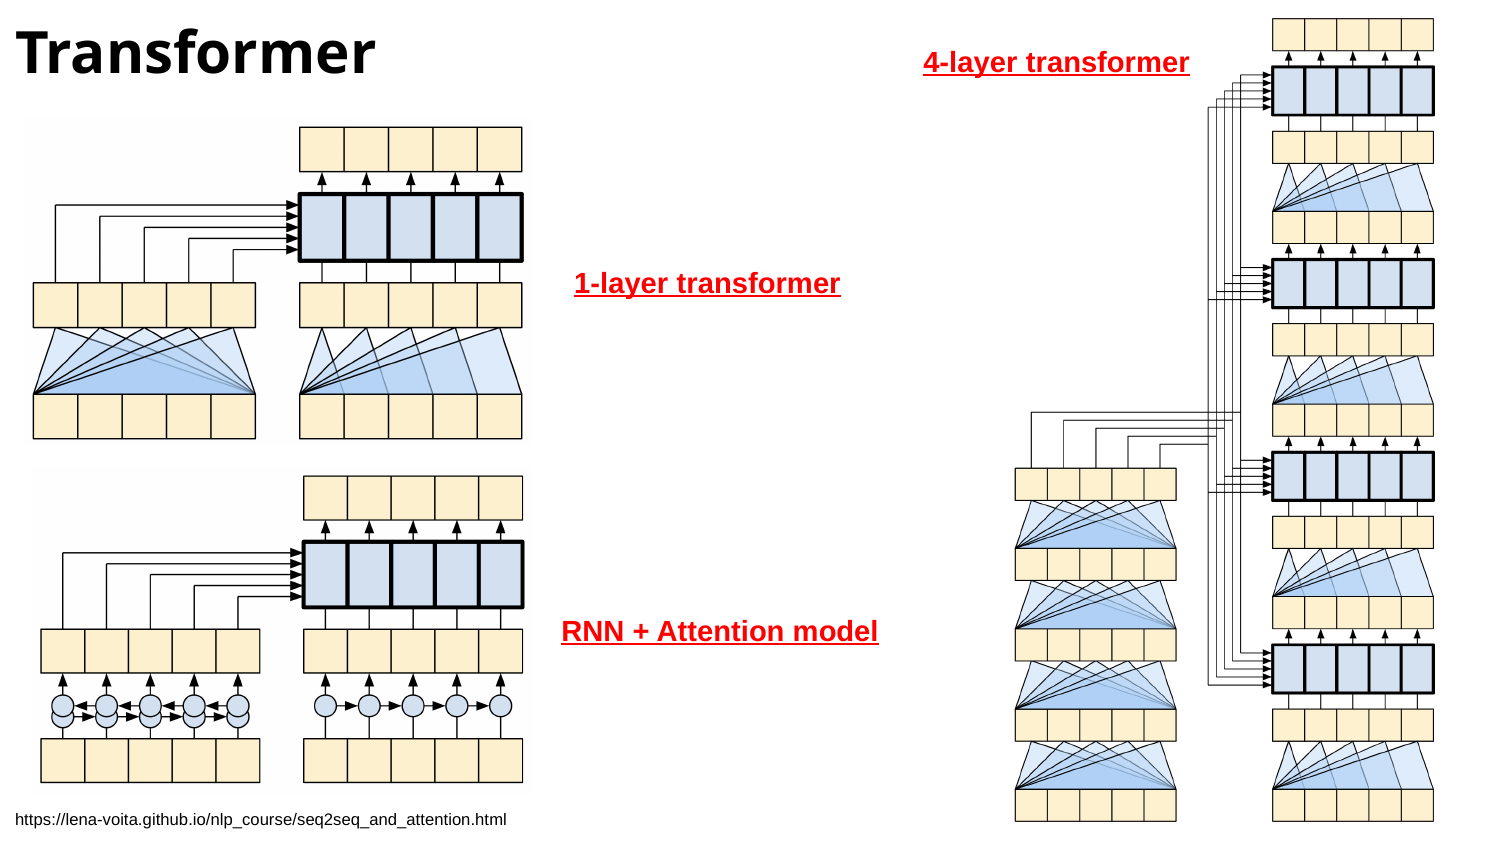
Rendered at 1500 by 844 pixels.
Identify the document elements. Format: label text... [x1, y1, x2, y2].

text_box 4-layer transformer [895, 28, 998, 94]
text_box 1-layer transformer [546, 249, 869, 315]
picture [1004, 8, 1445, 836]
picture [24, 118, 532, 446]
picture [33, 466, 532, 794]
title Transformer [0, 0, 1398, 94]
text_box RNN + Attention model [546, 597, 896, 663]
text_box https://lena-voita.github.io/nlp_course/seq2seq_and_attention.html [0, 793, 617, 844]
